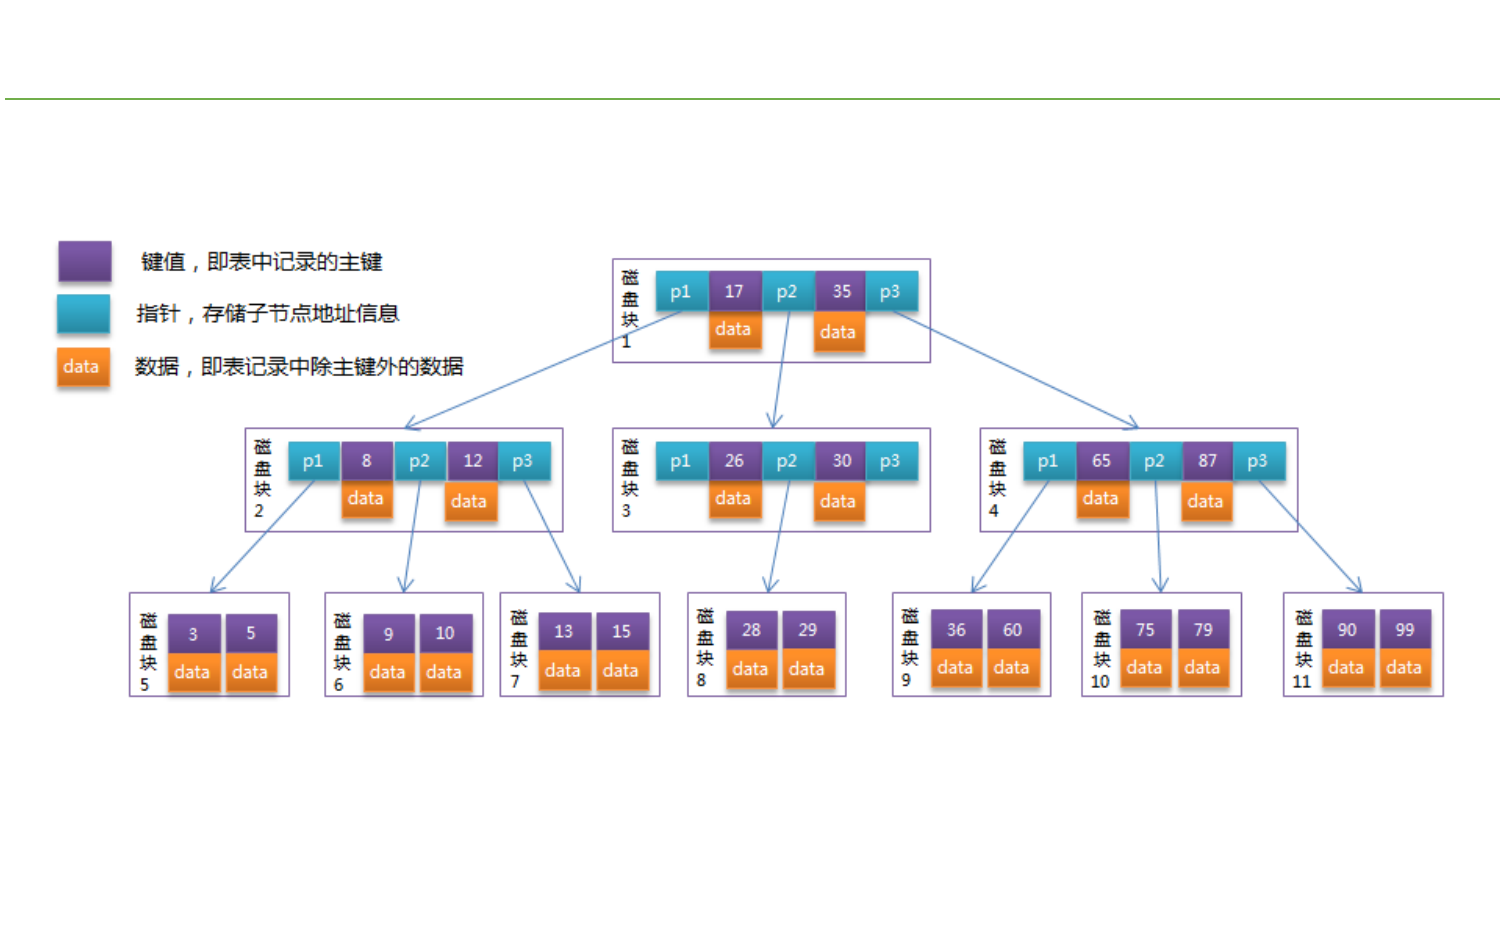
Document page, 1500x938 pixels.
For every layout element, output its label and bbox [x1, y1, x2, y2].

picture [51, 235, 1449, 702]
